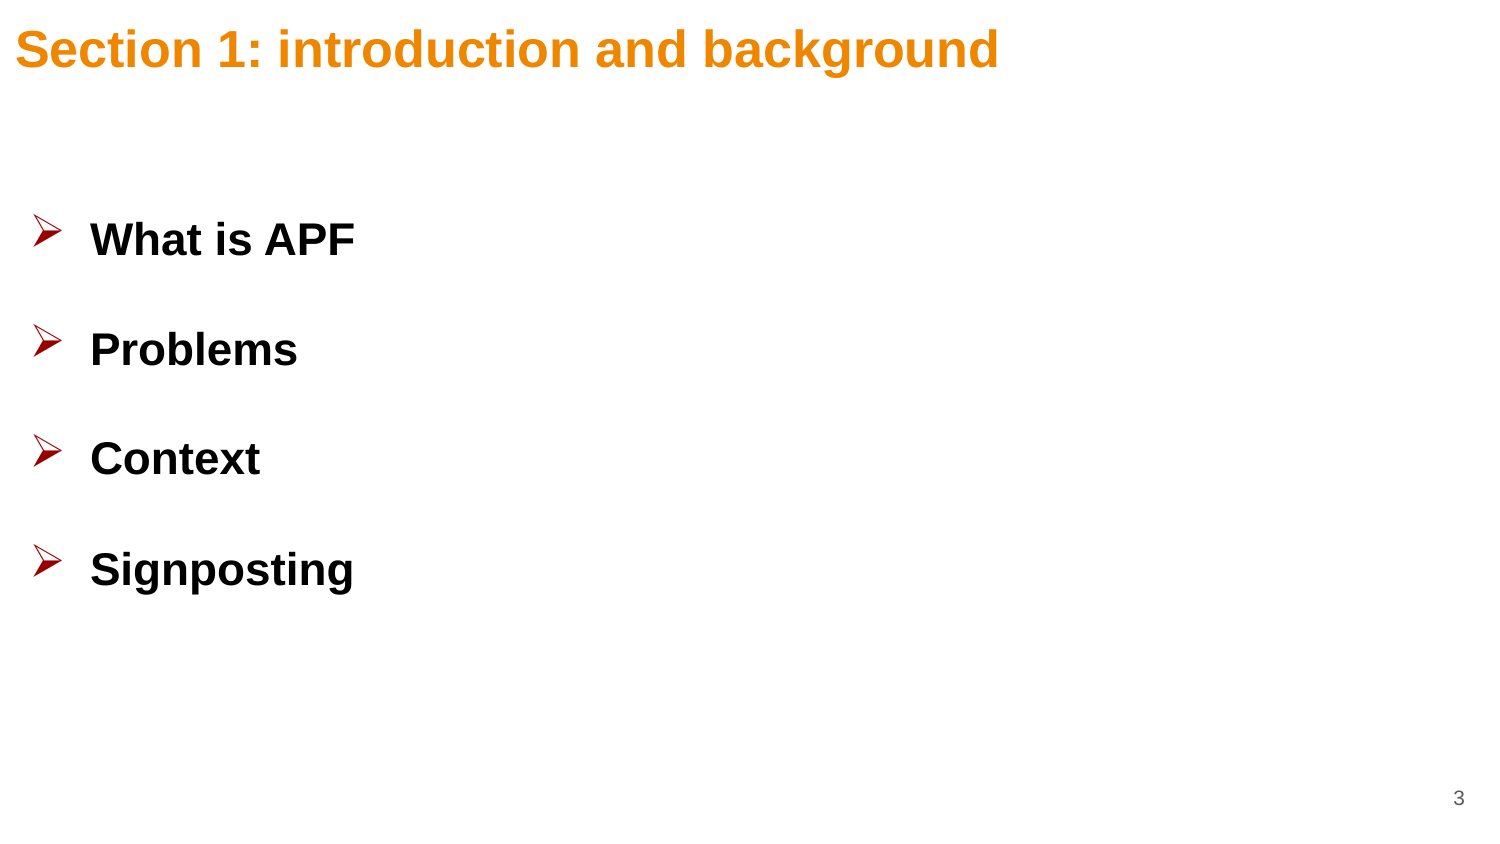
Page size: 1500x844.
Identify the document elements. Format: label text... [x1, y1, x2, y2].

title Section 1: introduction and background [0, 0, 1431, 103]
slide_number 3 [1389, 764, 1480, 830]
text_box What is APF Problems Context Signposting [0, 194, 1260, 657]
